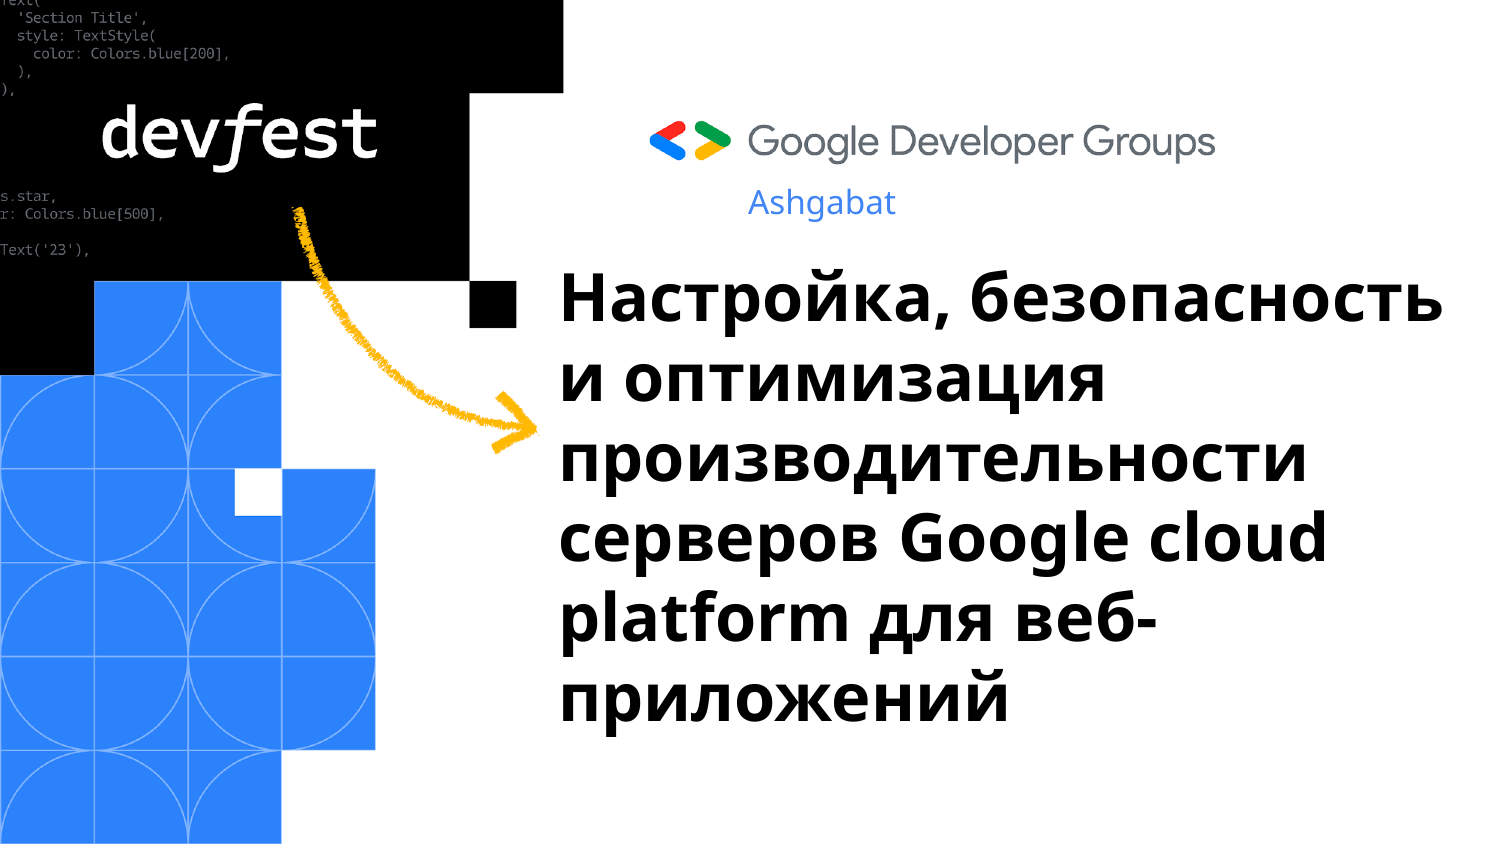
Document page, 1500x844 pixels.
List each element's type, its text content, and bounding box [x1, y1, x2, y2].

picture [0, 0, 1500, 844]
title Настройка, безопасность и оптимизация производительности серверов Google cloud platform для веб-приложений [558, 255, 1500, 673]
subtitle Ashgabat [748, 175, 1379, 228]
